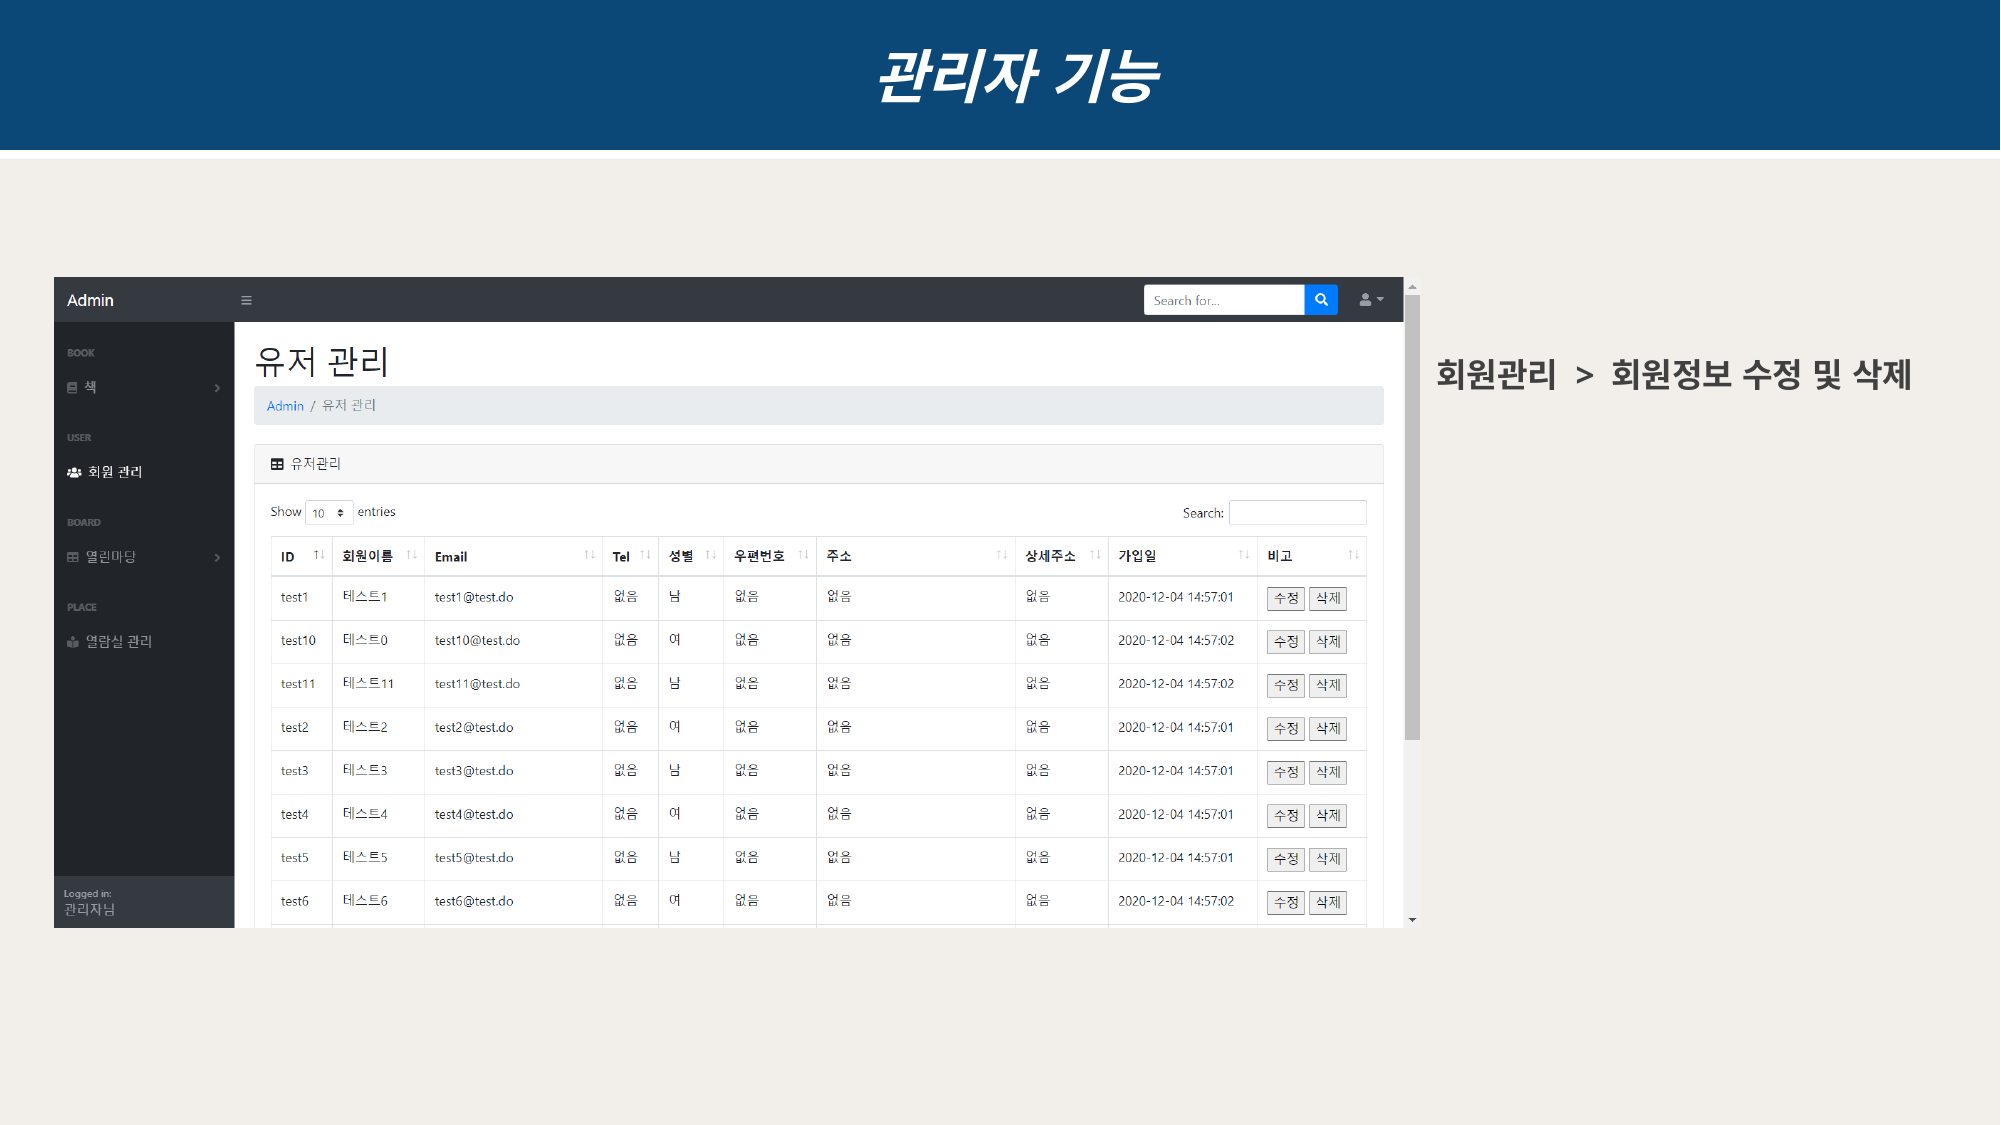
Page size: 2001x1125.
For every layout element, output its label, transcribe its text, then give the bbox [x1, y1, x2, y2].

text_box 관리자 기능 [0, 0, 2000, 151]
picture [54, 277, 1421, 928]
text_box 회원관리 > 회원정보 수정 및 삭제 [1421, 326, 2000, 462]
